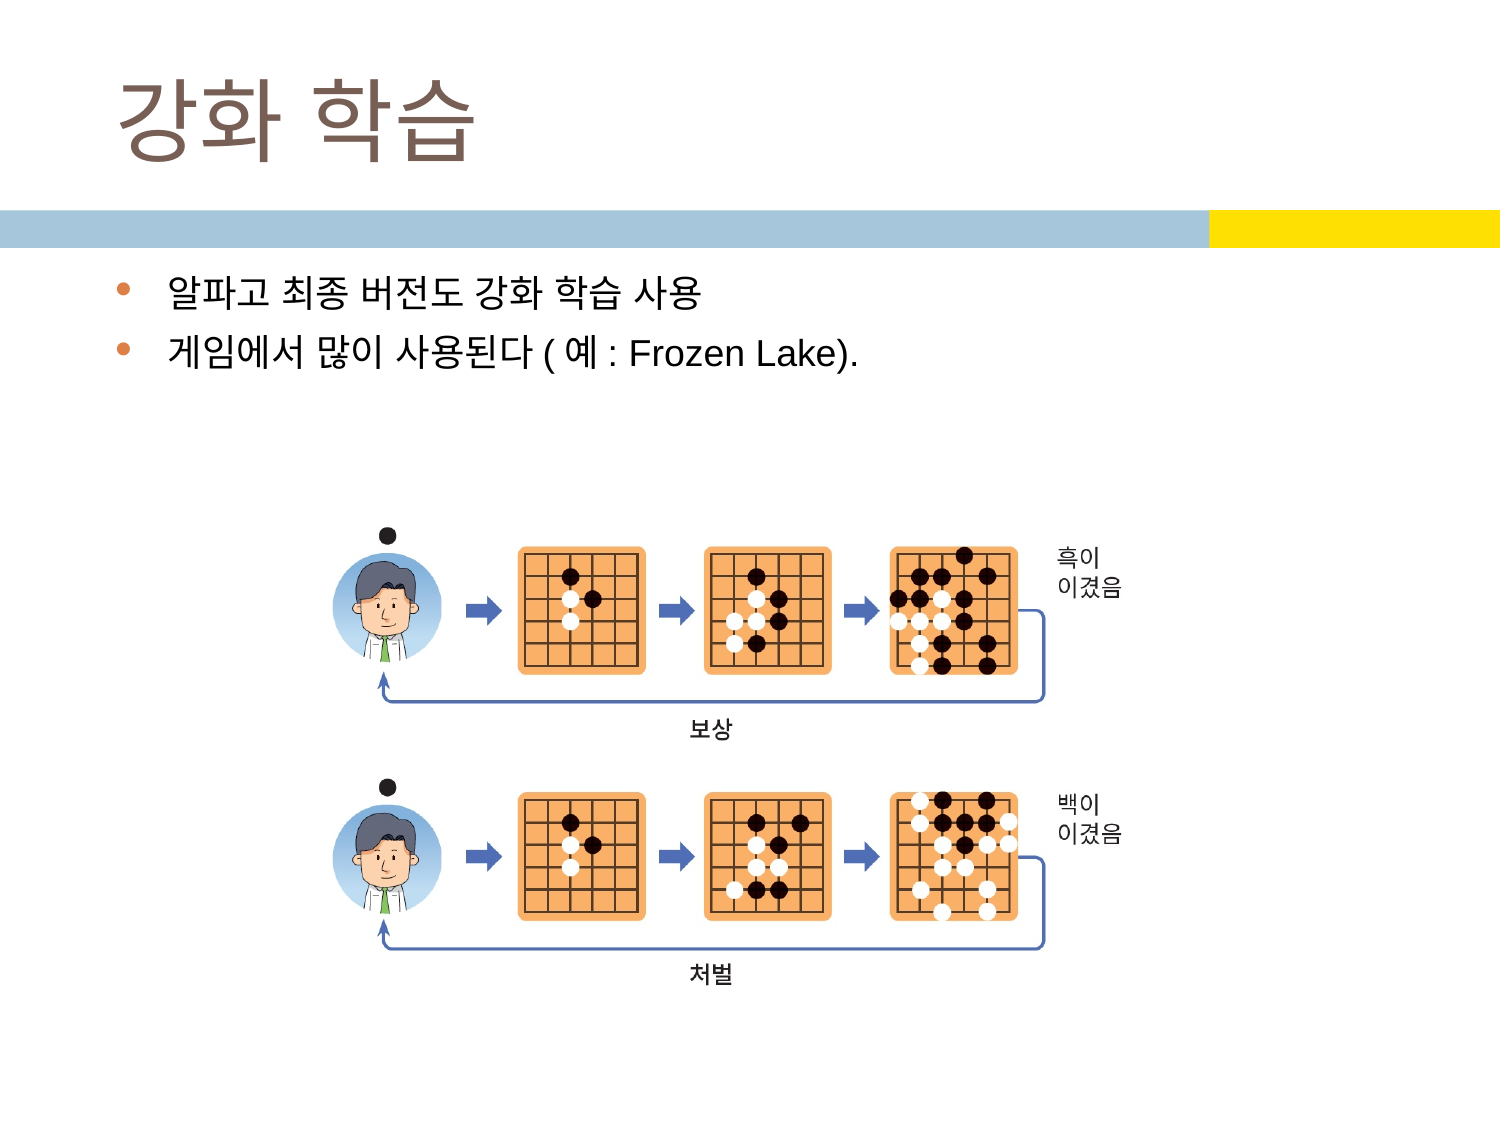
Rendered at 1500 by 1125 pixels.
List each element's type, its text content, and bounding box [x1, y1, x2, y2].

list 알파고 최종 버전도 강화 학습 사용 게임에서 많이 사용된다(예: Frozen Lake). [100, 262, 1438, 1000]
picture [324, 519, 1123, 993]
title 강화 학습 [100, 37, 1438, 200]
